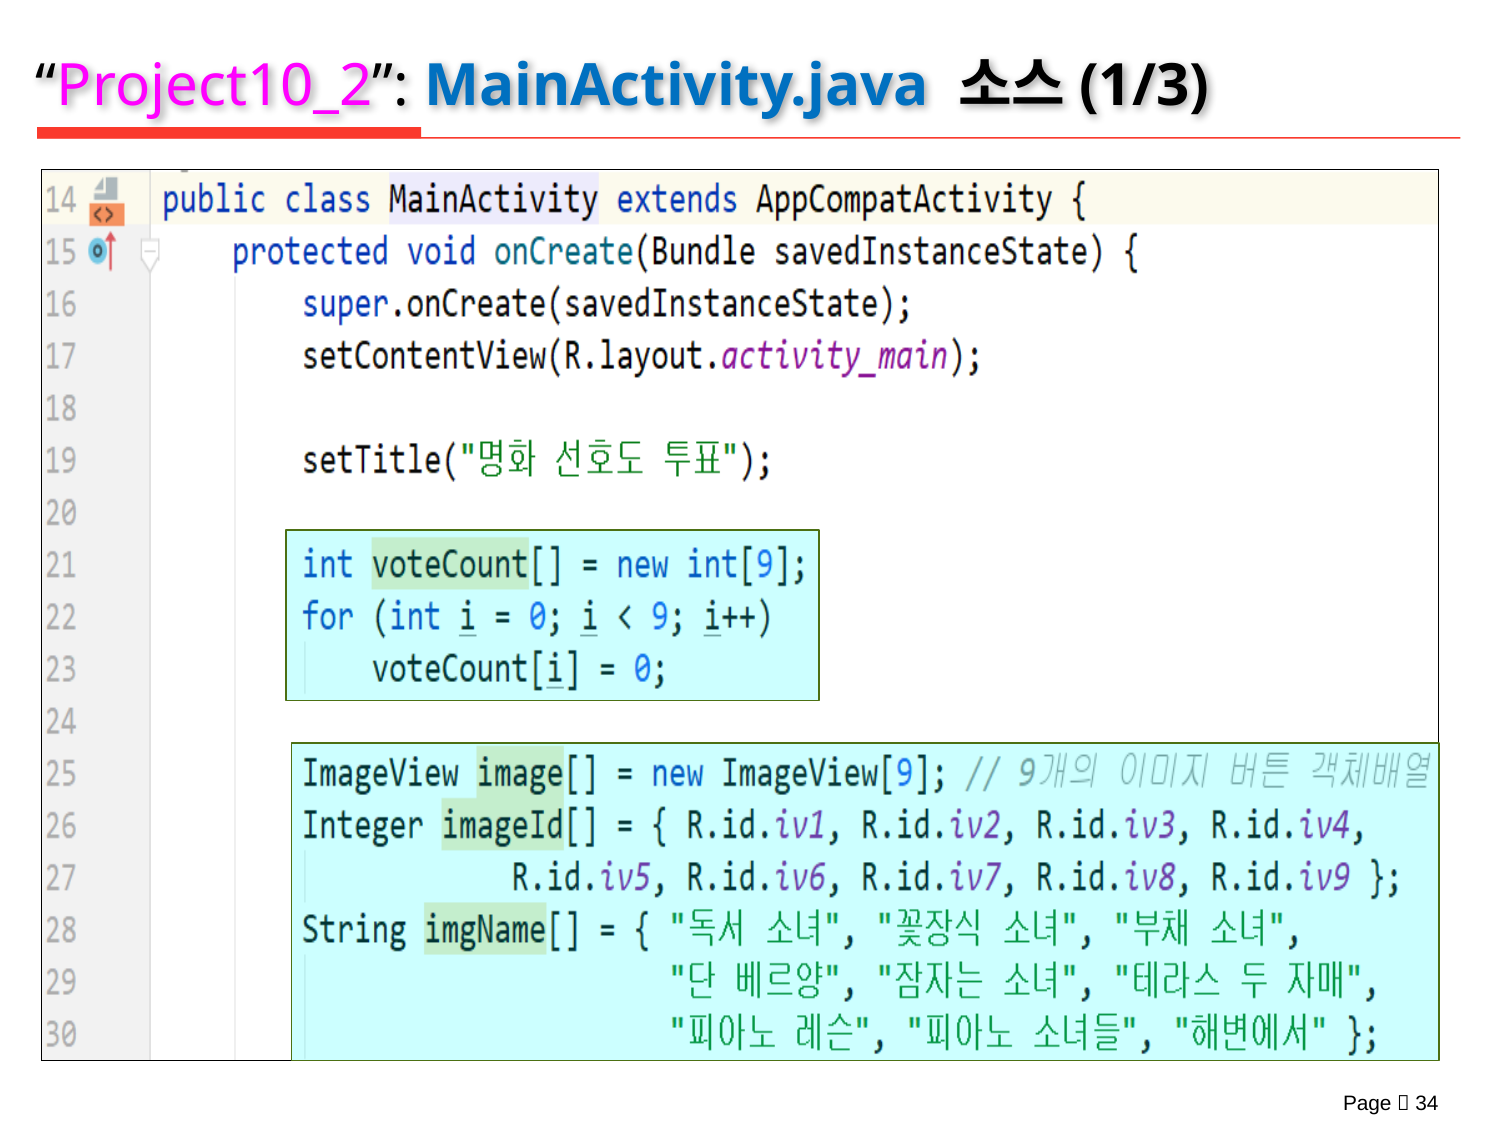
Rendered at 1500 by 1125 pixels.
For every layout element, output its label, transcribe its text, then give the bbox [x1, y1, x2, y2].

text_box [41, 169, 1440, 1061]
title “Project10_2”: MainActivity.java 소스(1/3) [35, 47, 1434, 142]
